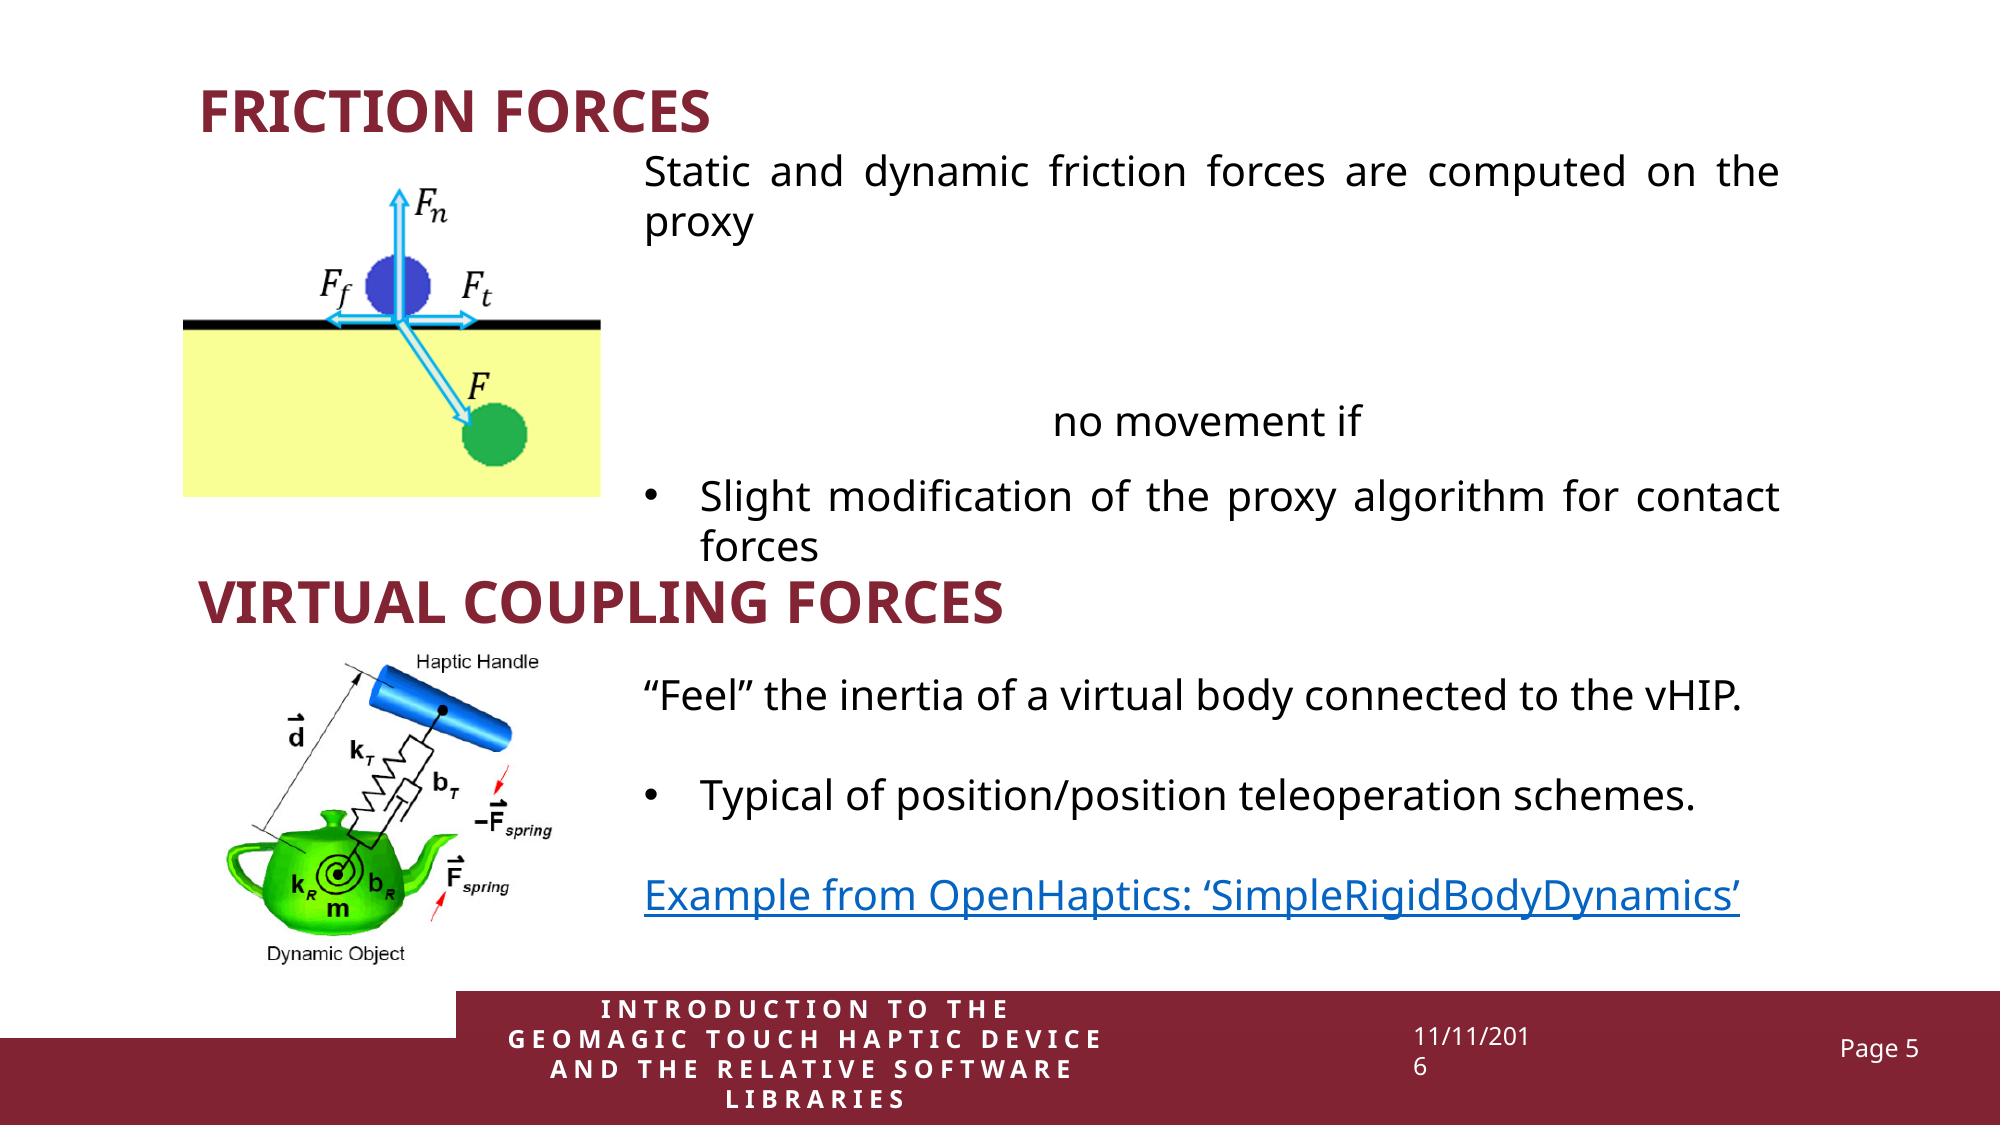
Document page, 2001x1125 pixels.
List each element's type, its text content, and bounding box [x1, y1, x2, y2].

text_box “Feel” the inertia of a virtual body connected to the vHIP. Typical of position/position teleoperation schemes. Example from OpenHaptics: ‘SimpleRigidBodyDynamics’ [628, 661, 1796, 942]
text_box Friction Forces [183, 66, 1825, 150]
picture [182, 148, 601, 497]
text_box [0, 991, 2000, 1125]
picture [183, 636, 576, 967]
text_box Virtual coupling forces [183, 557, 1825, 642]
